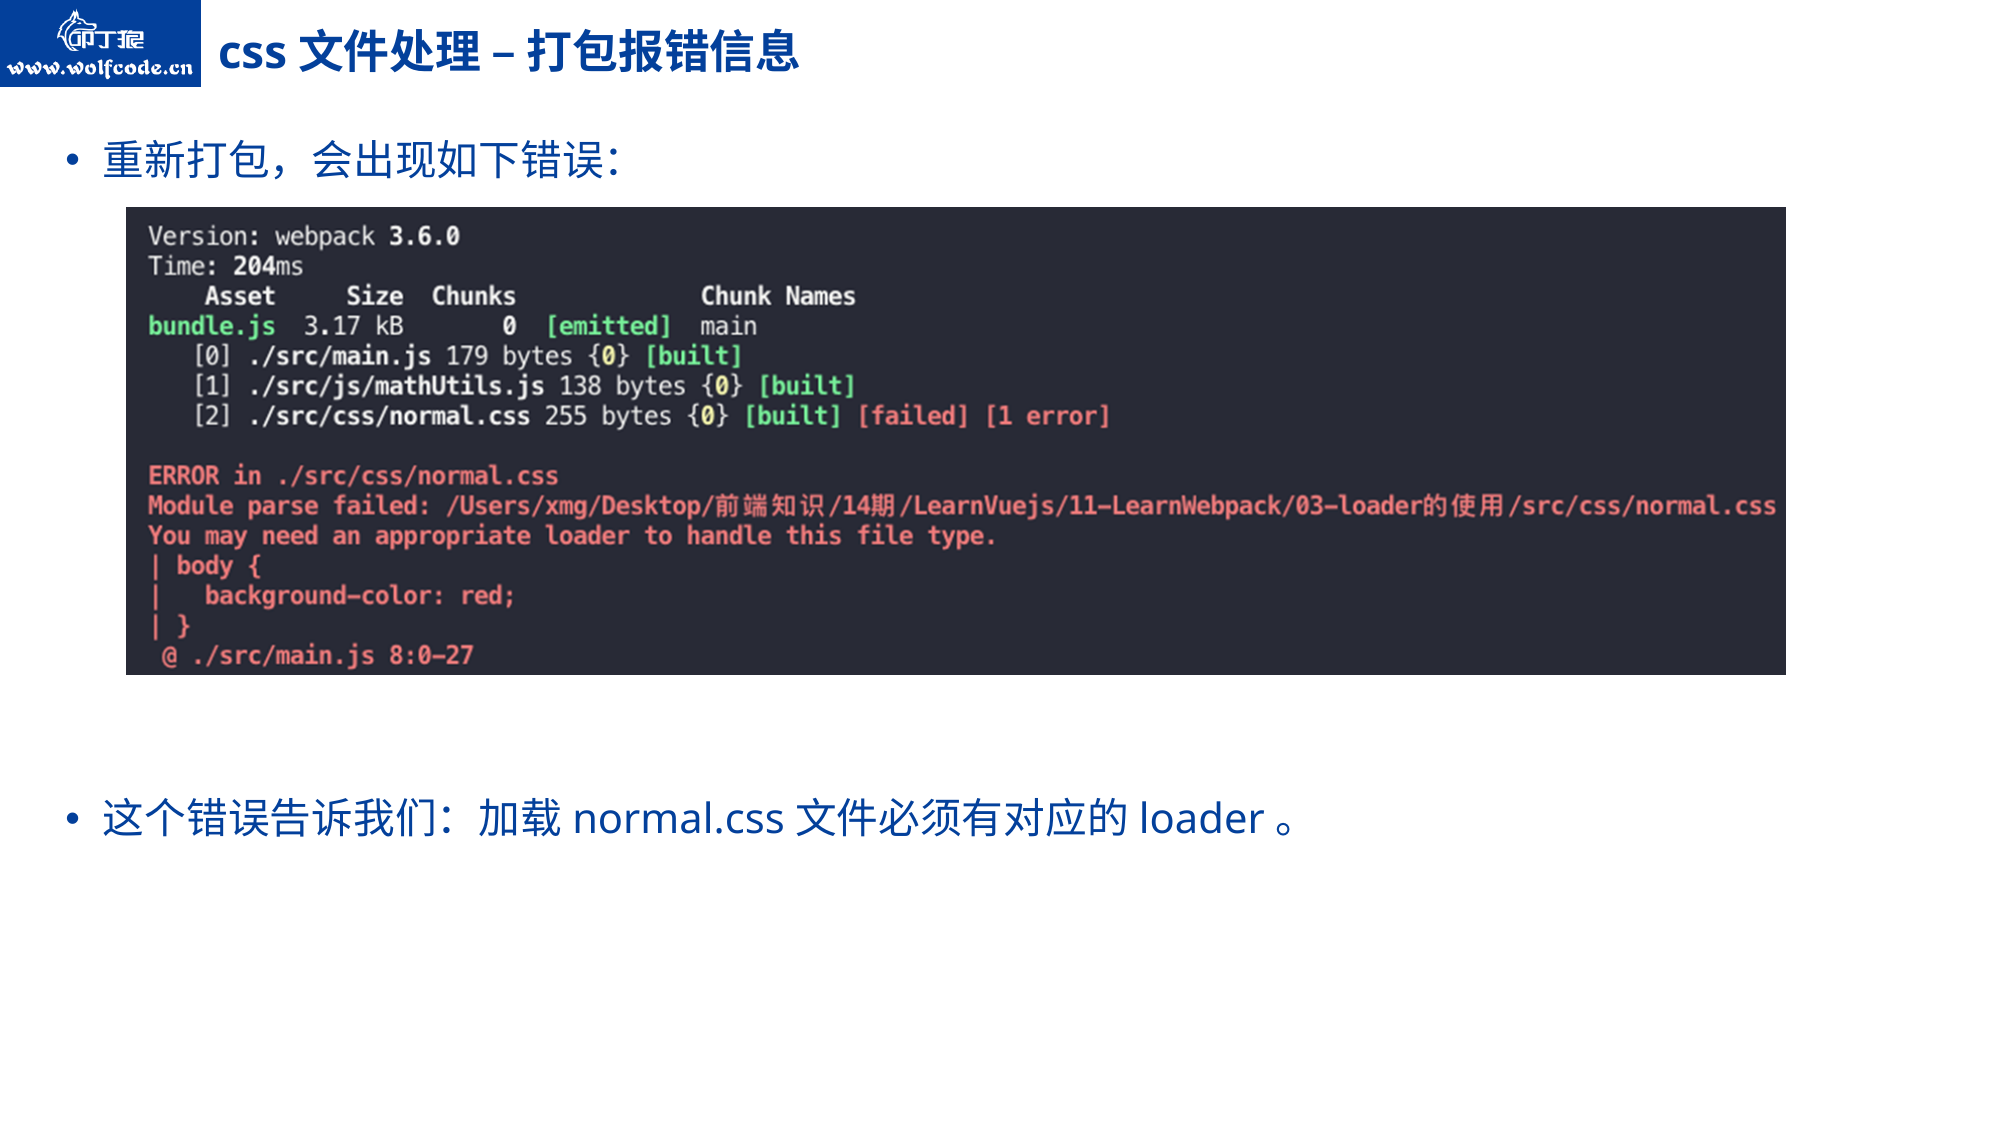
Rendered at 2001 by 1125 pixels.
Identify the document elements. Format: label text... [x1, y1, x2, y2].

title css文件处理 – 打包报错信息 [203, 21, 2000, 98]
picture [0, 0, 201, 87]
picture [126, 207, 1786, 675]
list 重新打包，会出现如下错误： 这个错误告诉我们：加载normal.css文件必须有对应的loader。 [50, 132, 1911, 1114]
text_box [980, 132, 1911, 890]
